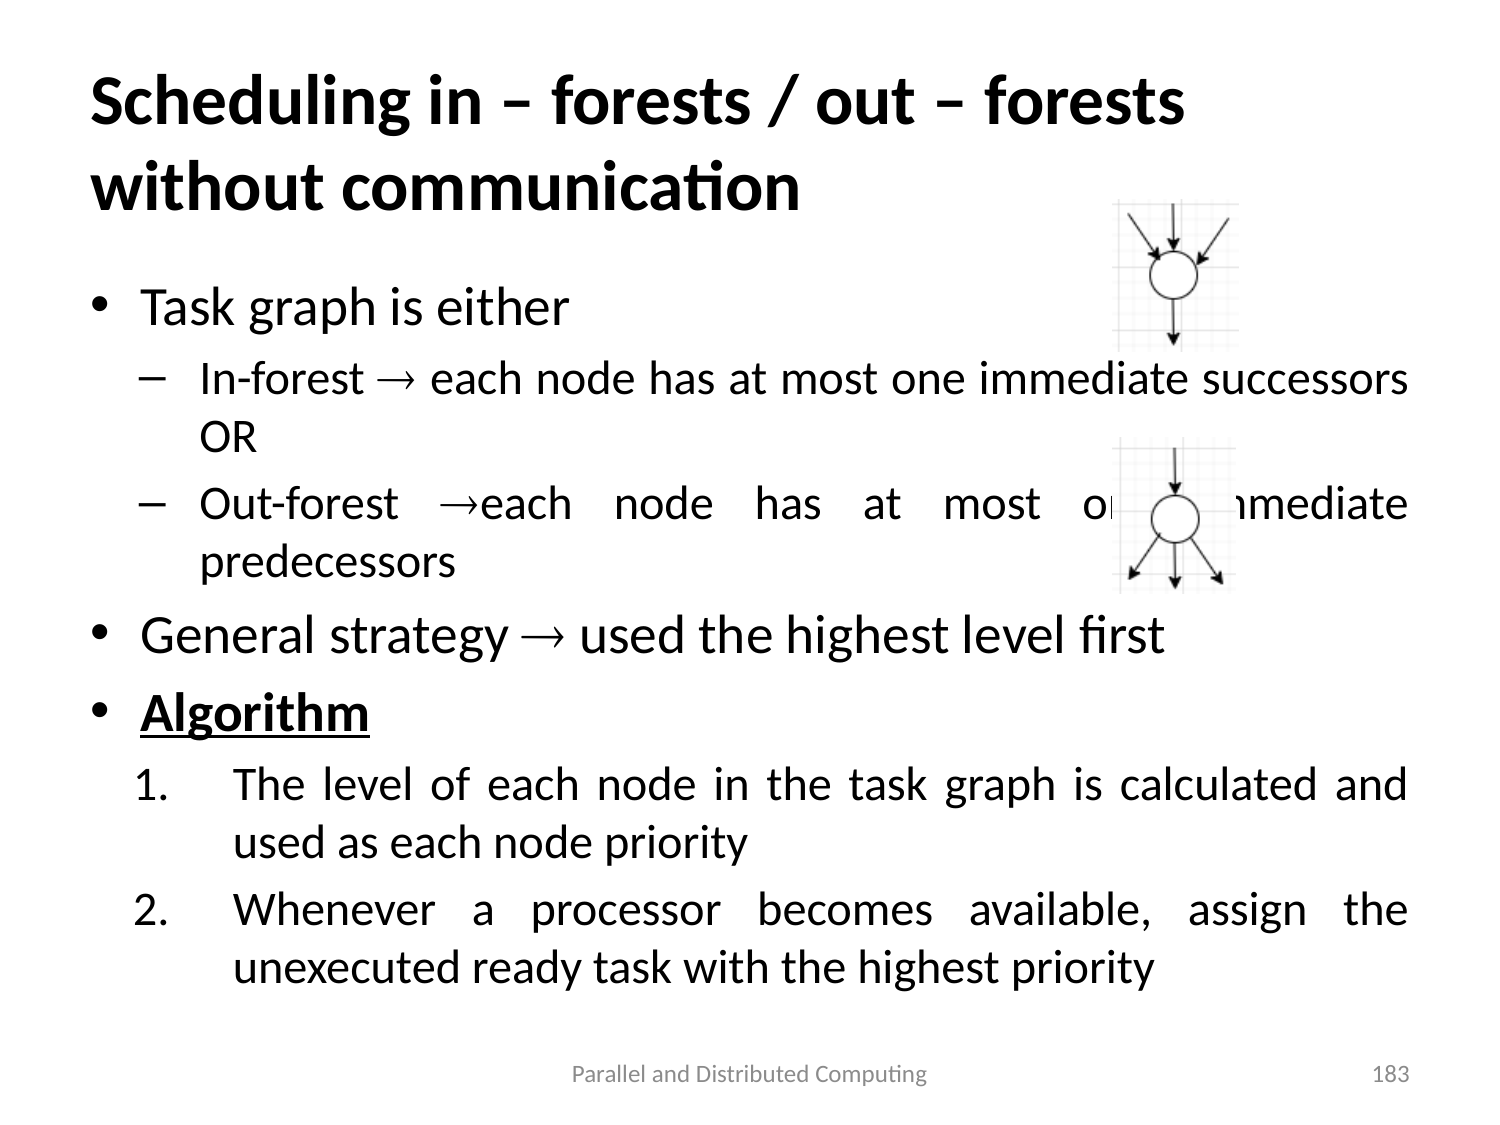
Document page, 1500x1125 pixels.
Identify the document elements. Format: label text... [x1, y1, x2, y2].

footer Parallel and Distributed Computing [512, 1042, 988, 1103]
picture [1112, 437, 1237, 594]
slide_number 183 [1074, 1042, 1425, 1103]
list Task graph is either In-forest  each node has at most one immediate successors OR Out-forest each node has at most one immediate predecessors General strategy  used the highest level first Algorithm The level of each node in the task graph is calculated and used as each node priority Whenever a processor becomes available, assign the unexecuted ready task with the highest priority [75, 262, 1425, 1005]
picture [1112, 199, 1240, 352]
title Scheduling in – forests / out – forests without communication [75, 45, 1425, 233]
